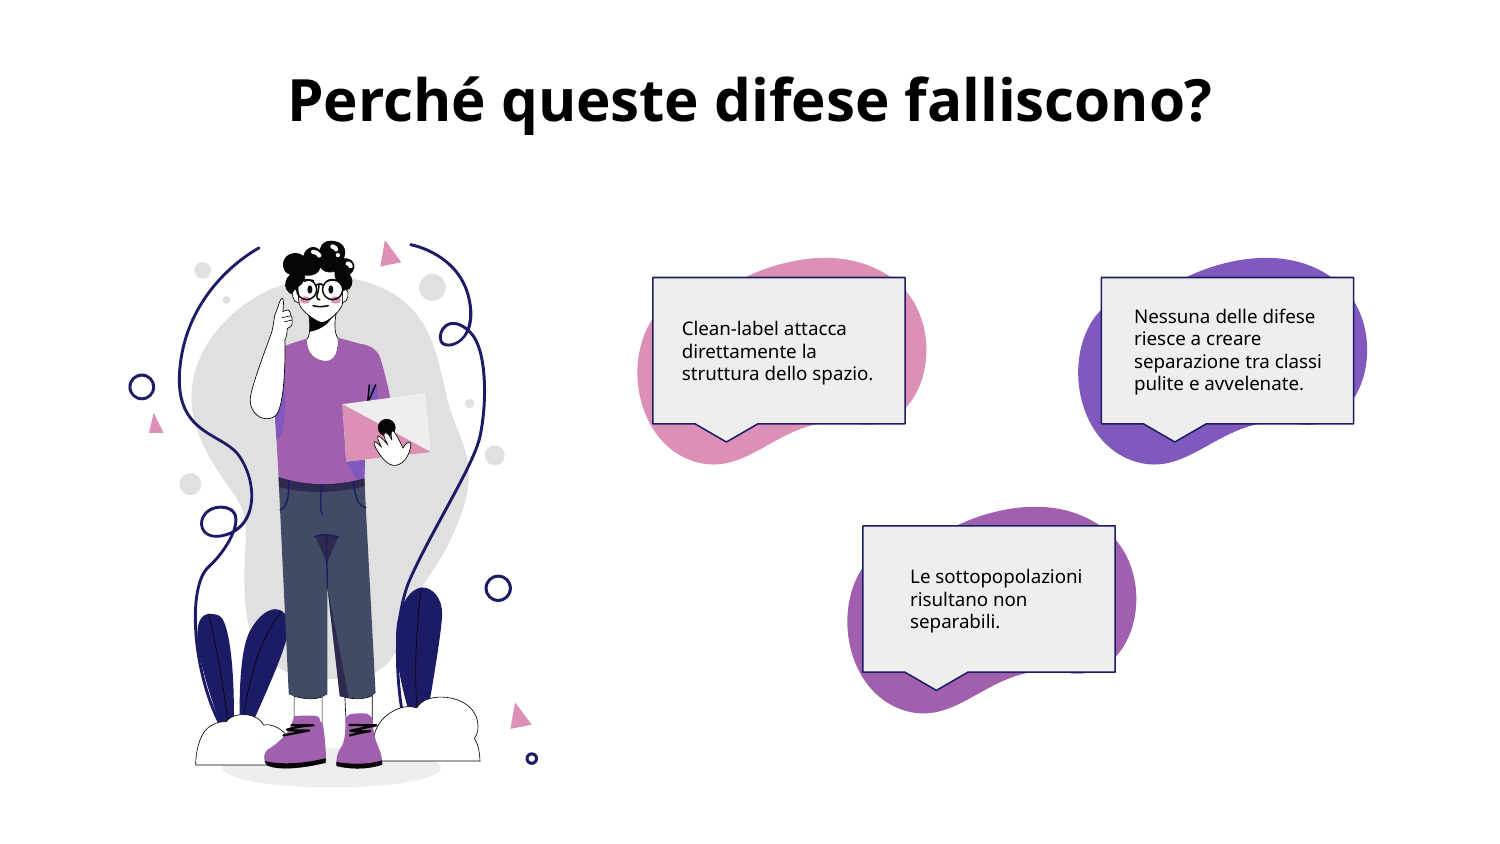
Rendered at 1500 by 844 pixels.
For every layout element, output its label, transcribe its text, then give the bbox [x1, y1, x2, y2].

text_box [128, 239, 539, 788]
text_box [1078, 309, 1259, 465]
text_box Le sottopopolazioni risultano non separabili. [910, 565, 1083, 633]
text_box [1186, 257, 1332, 277]
title Perché queste difese falliscono? [75, 48, 1425, 142]
text_box [746, 257, 891, 277]
text_box [1116, 540, 1137, 657]
text_box [862, 525, 1116, 691]
text_box [652, 277, 906, 443]
text_box [1101, 277, 1354, 443]
text_box [906, 291, 927, 408]
text_box [847, 568, 1028, 714]
text_box Clean-label attacca direttamente la struttura dello spazio. [681, 293, 892, 408]
text_box [957, 506, 1100, 525]
text_box [637, 320, 818, 465]
text_box [1354, 301, 1368, 399]
text_box Nessuna delle difese riesce a creare separazione tra classi pulite e avvelenate. [1134, 307, 1322, 391]
